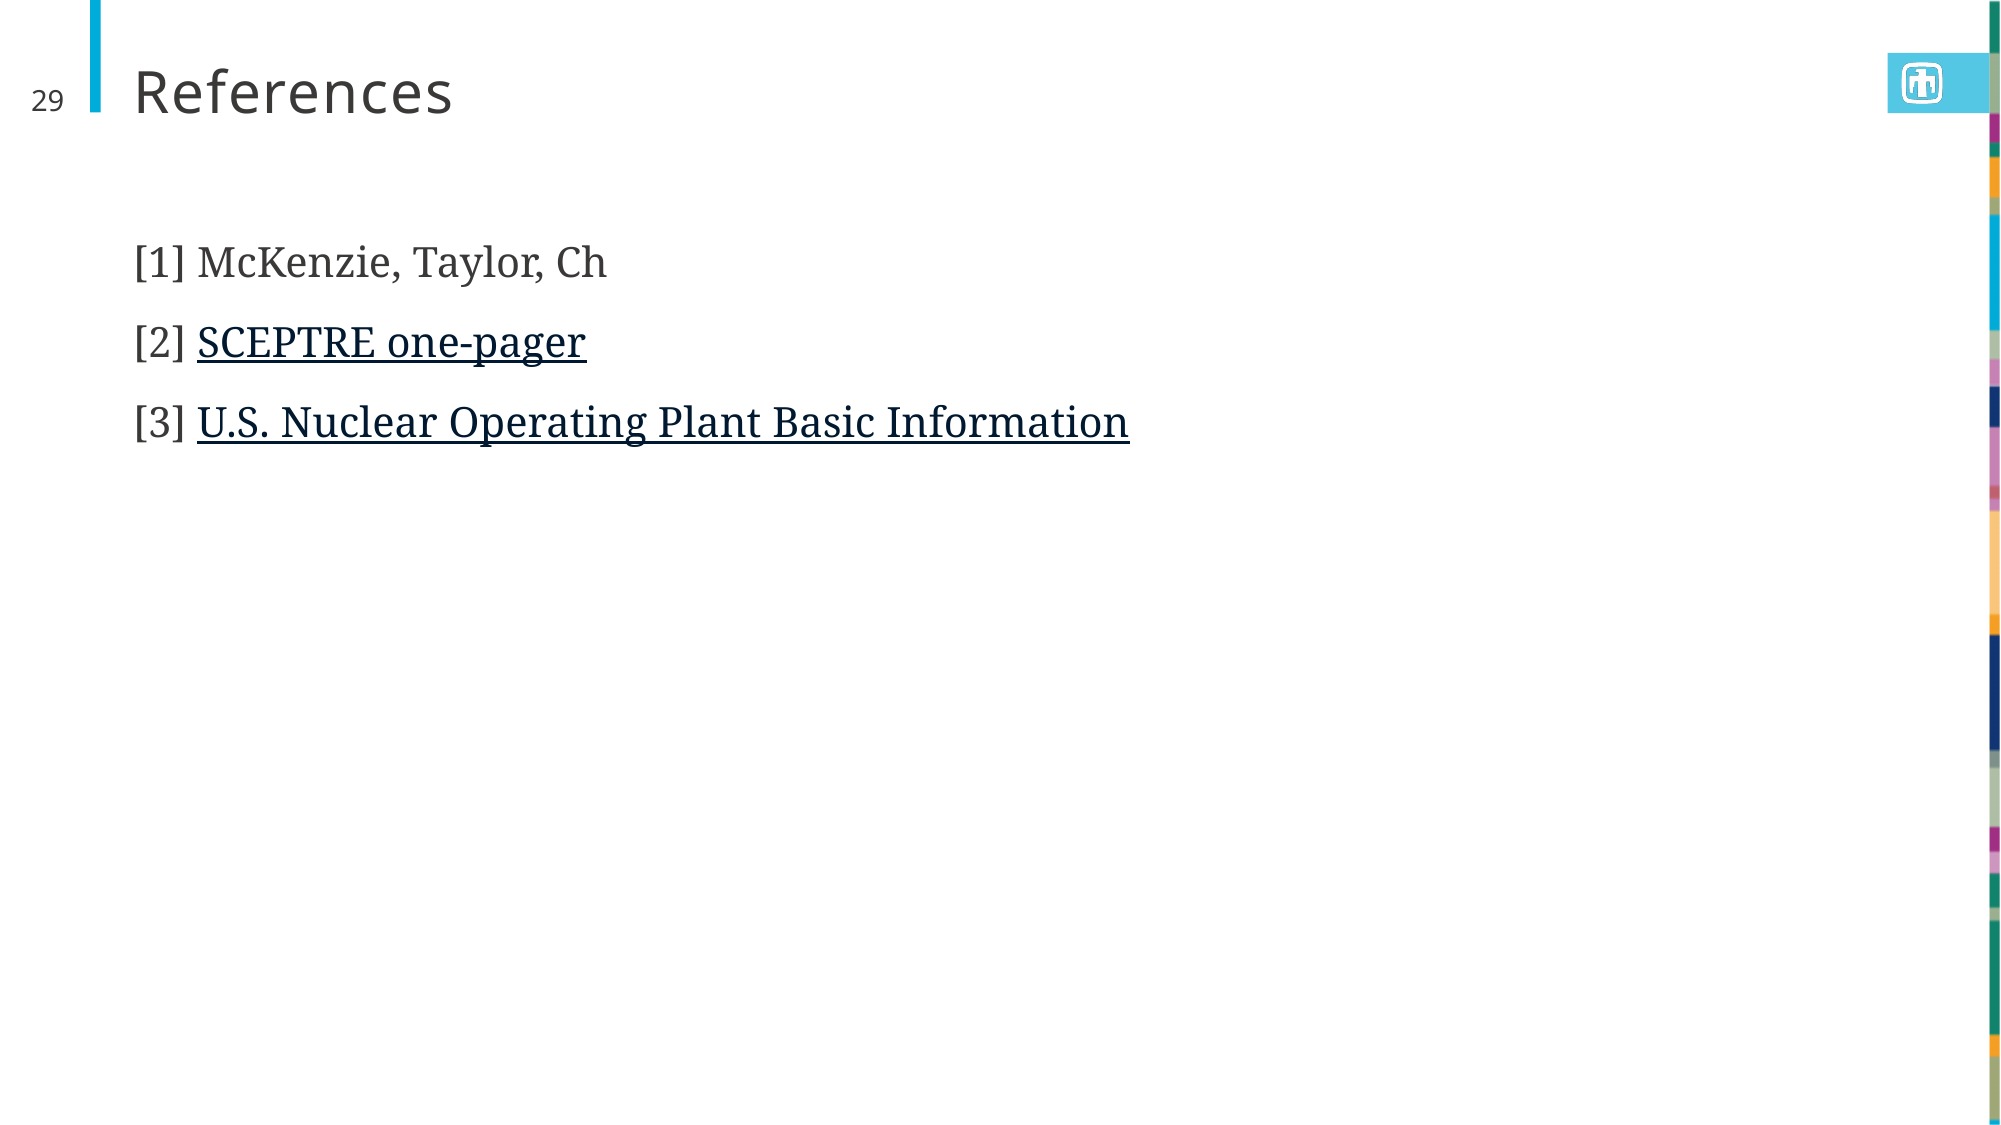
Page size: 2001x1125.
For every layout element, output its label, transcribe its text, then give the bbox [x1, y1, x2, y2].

picture [1990, 1, 1999, 215]
picture [1901, 62, 1944, 104]
picture [1990, 330, 1999, 1120]
slide_number 29 [10, 71, 80, 132]
title References [118, 58, 1769, 153]
list [1] McKenzie, Taylor, Ch [2] SCEPTRE one-pager [3] U.S. Nuclear Operating Plant Basic Information [118, 234, 1769, 798]
